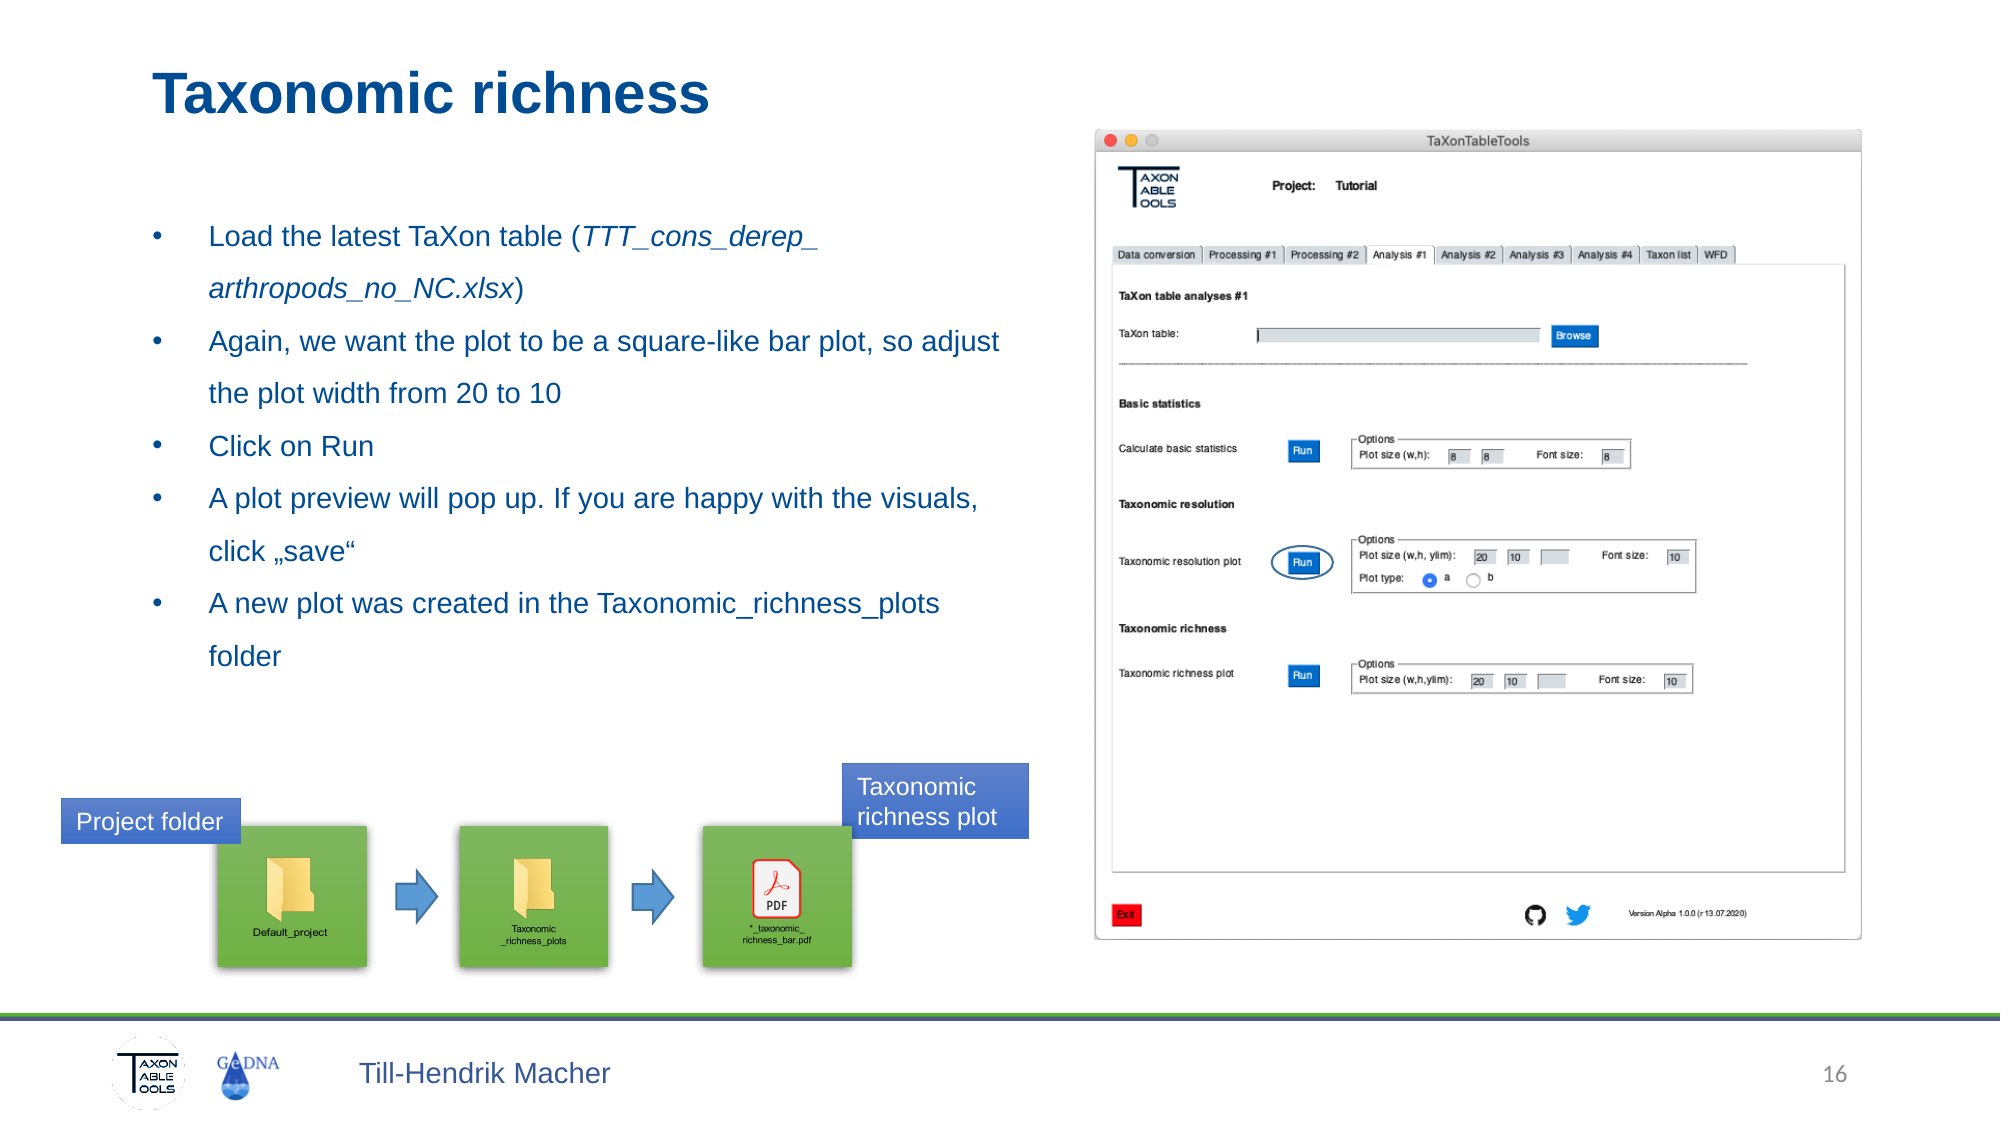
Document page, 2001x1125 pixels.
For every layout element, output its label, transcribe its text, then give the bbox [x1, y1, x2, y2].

text_box [395, 867, 439, 926]
text_box [703, 826, 852, 967]
text_box [631, 868, 675, 926]
text_box 16 [1412, 1042, 1863, 1103]
picture [496, 857, 571, 946]
text_box Taxonomic richness plot [842, 763, 1029, 839]
text_box Project folder [61, 798, 241, 844]
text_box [218, 826, 367, 967]
picture [739, 858, 816, 945]
text_box [459, 826, 609, 967]
picture [1094, 129, 1862, 940]
text_box Taxonomic richness [137, 0, 1863, 189]
text_box Load the latest TaXon table (TTT_cons_derep_ arthropods_no_NC.xlsx) Again, we want the plot to be a square-like bar plot, so adjust the plot width from 20 to 10 Click on Run A plot preview will pop up. If you are happy with the visuals, click „save“ A new plot was created in the Taxonomic_richness_plots folder [137, 192, 1029, 749]
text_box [110, 1035, 635, 1110]
